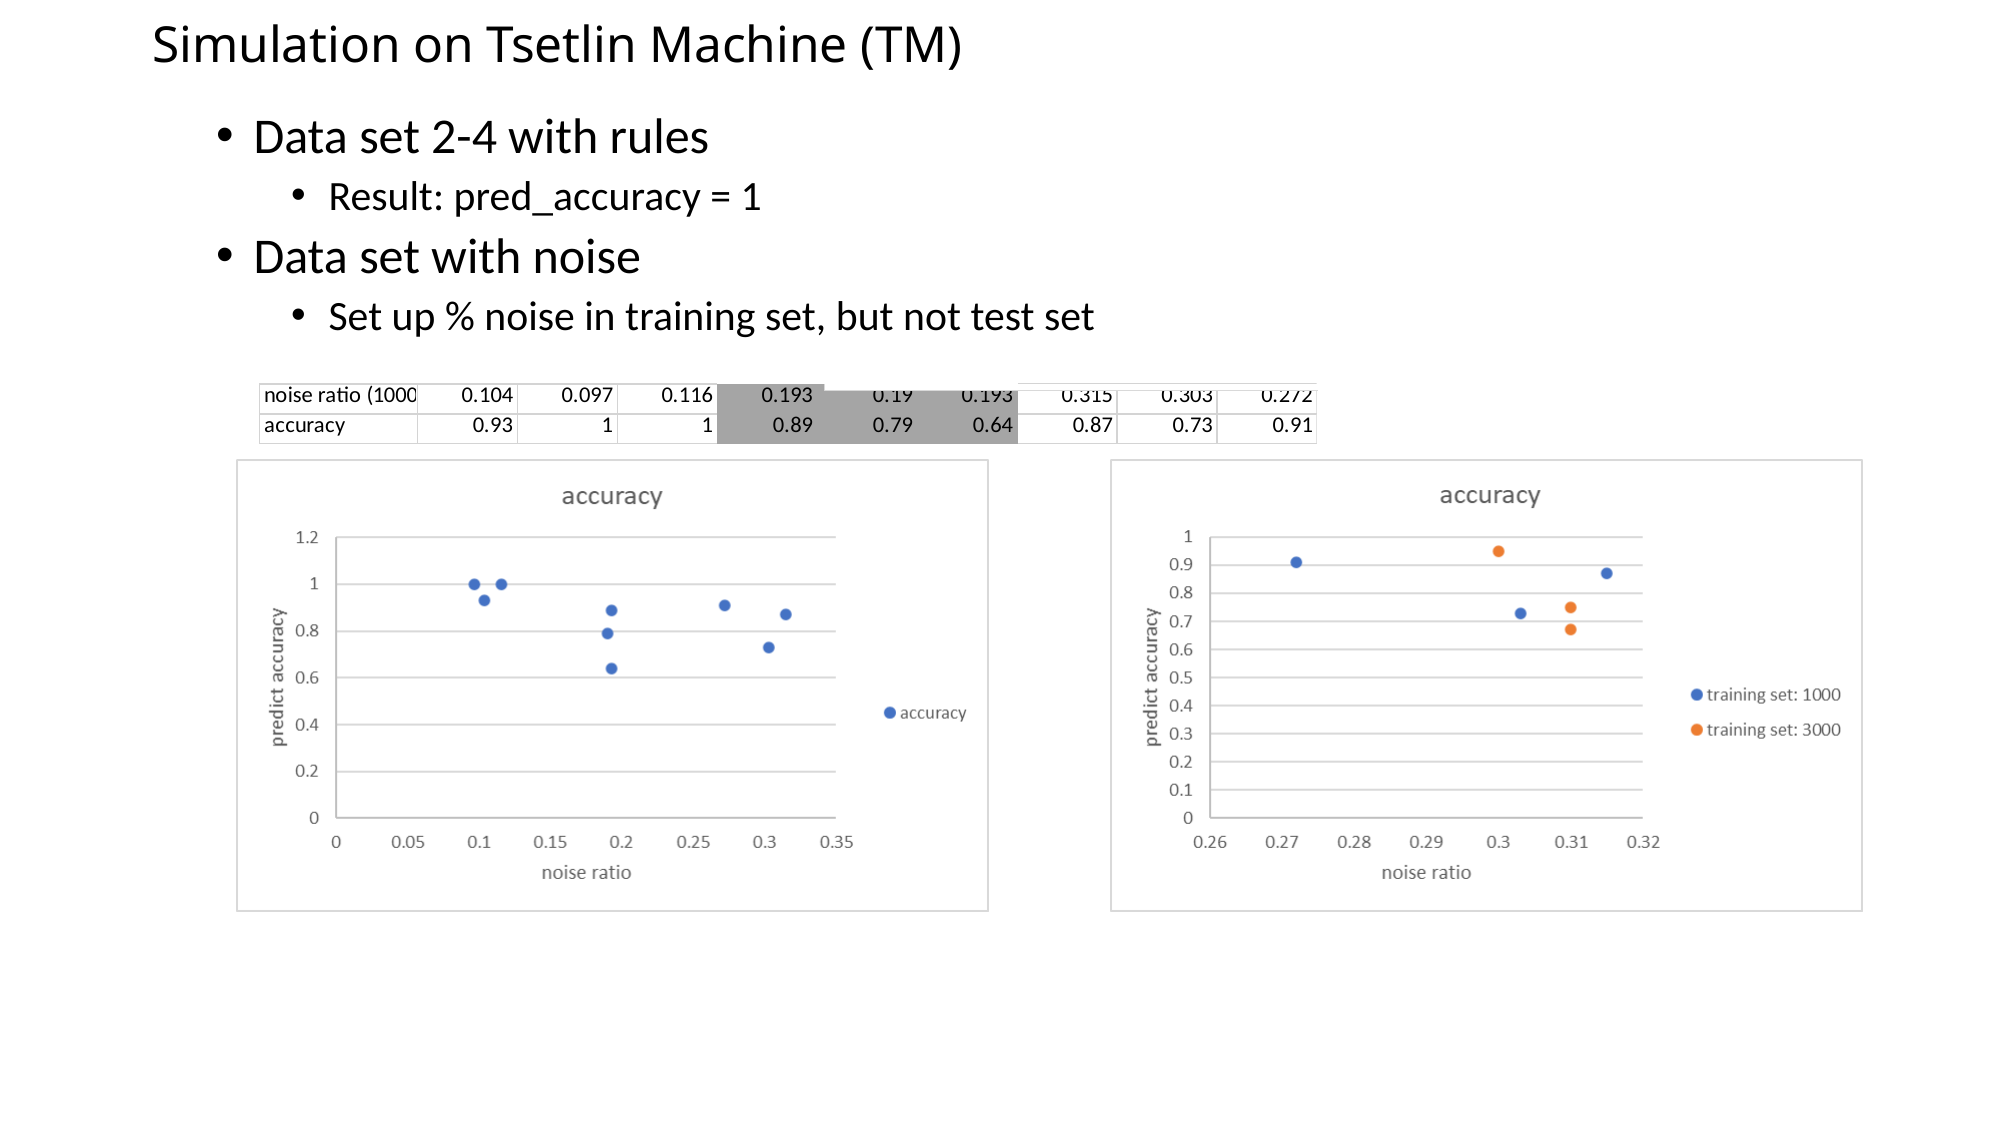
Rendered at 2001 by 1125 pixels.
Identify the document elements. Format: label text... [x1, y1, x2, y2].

list Data set 2-4 with rules Result: pred_accuracy = 1 Data set with noise Set up % noise in training set, but not test set [125, 102, 1851, 817]
picture [236, 459, 989, 912]
title Simulation on Tsetlin Machine (TM) [137, 12, 1863, 81]
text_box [259, 383, 1318, 445]
picture [1110, 459, 1863, 912]
